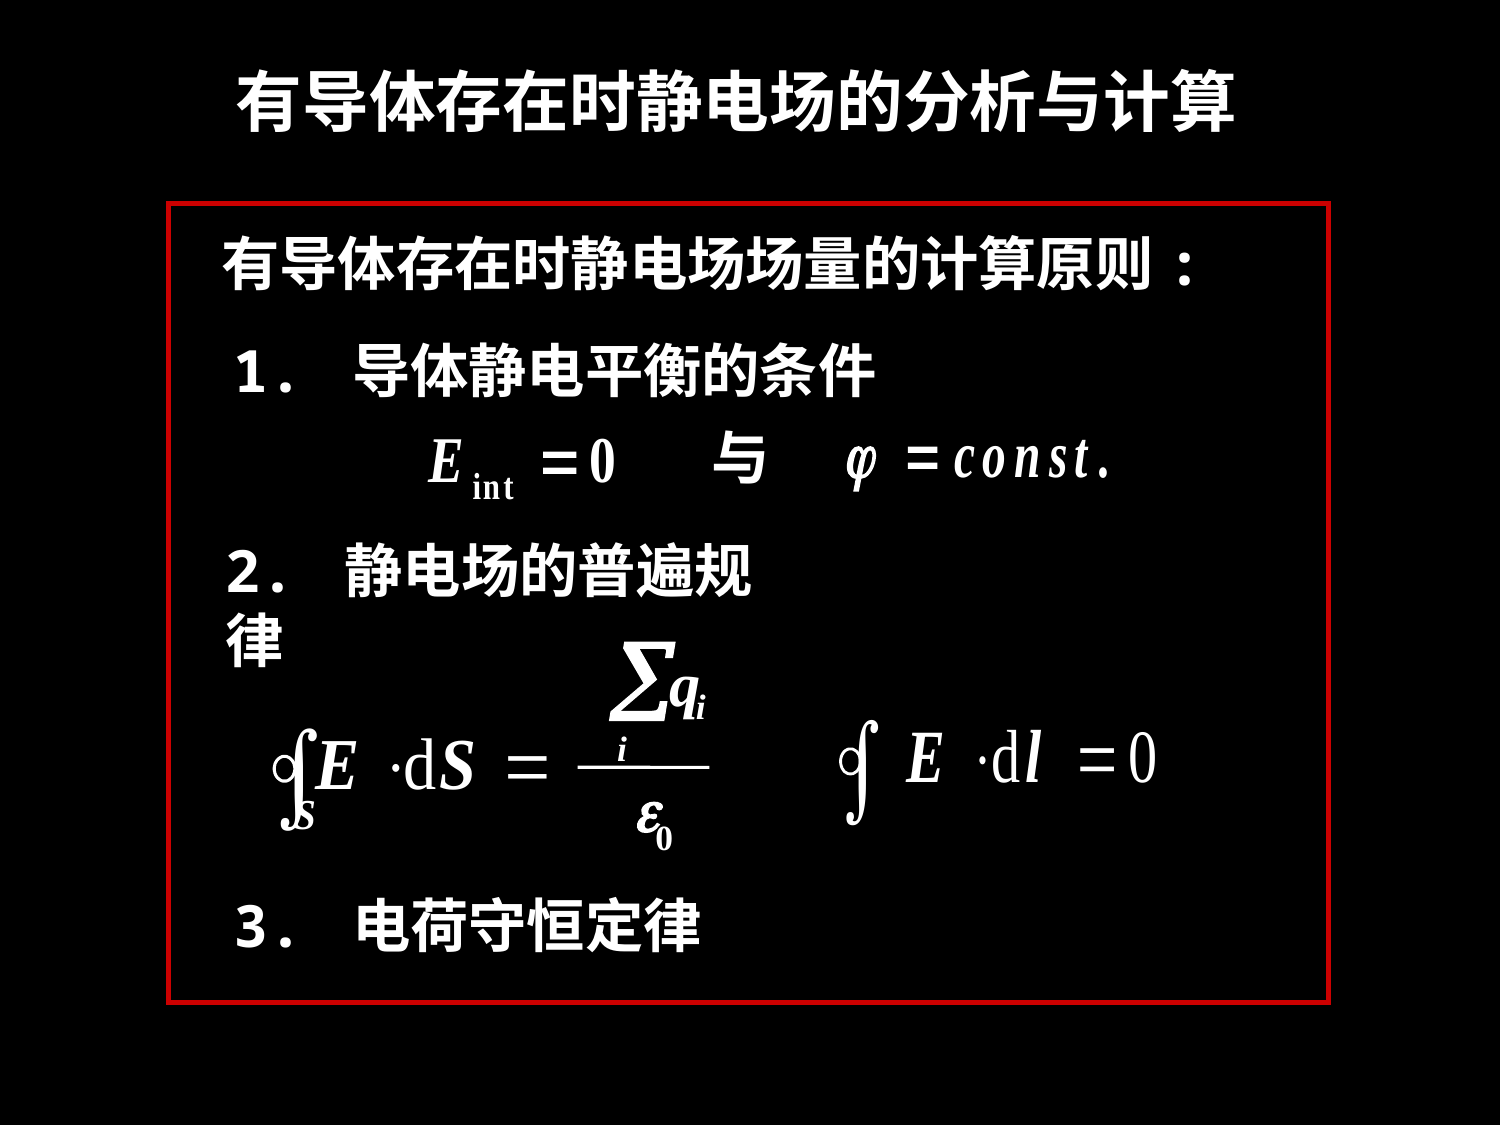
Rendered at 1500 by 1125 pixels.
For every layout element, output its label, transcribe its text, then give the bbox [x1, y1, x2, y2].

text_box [168, 203, 1329, 1003]
text_box 有导体存在时静电场的分析与计算 [27, 52, 1446, 147]
